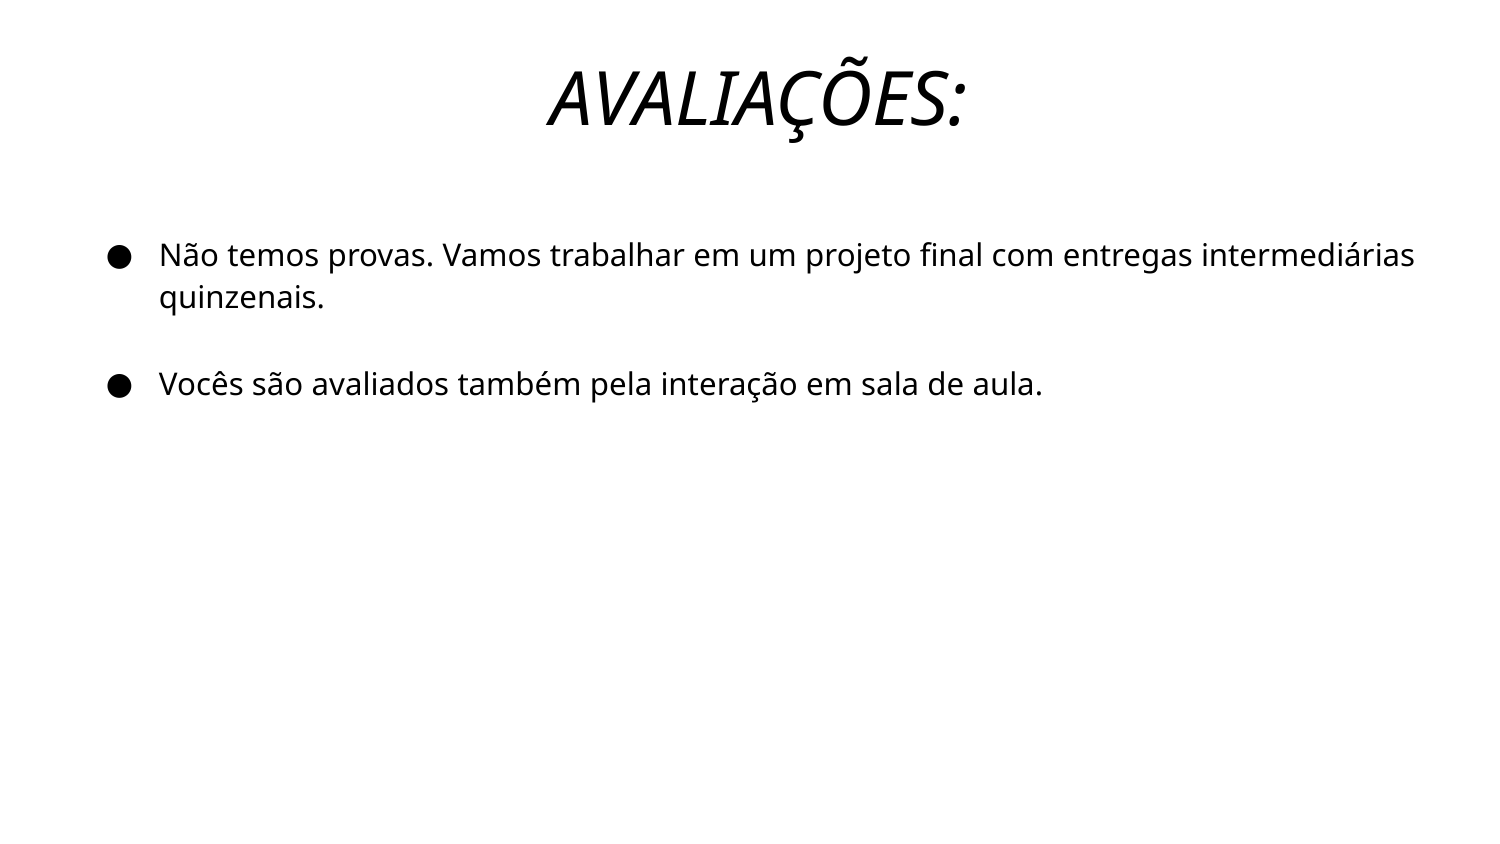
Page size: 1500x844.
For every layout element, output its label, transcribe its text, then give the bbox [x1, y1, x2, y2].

title AVALIAÇÕES: [277, 29, 1242, 149]
text_box Não temos provas. Vamos trabalhar em um projeto final com entregas intermediárias quinzenais. Vocês são avaliados também pela interação em sala de aula. [68, 176, 1482, 358]
